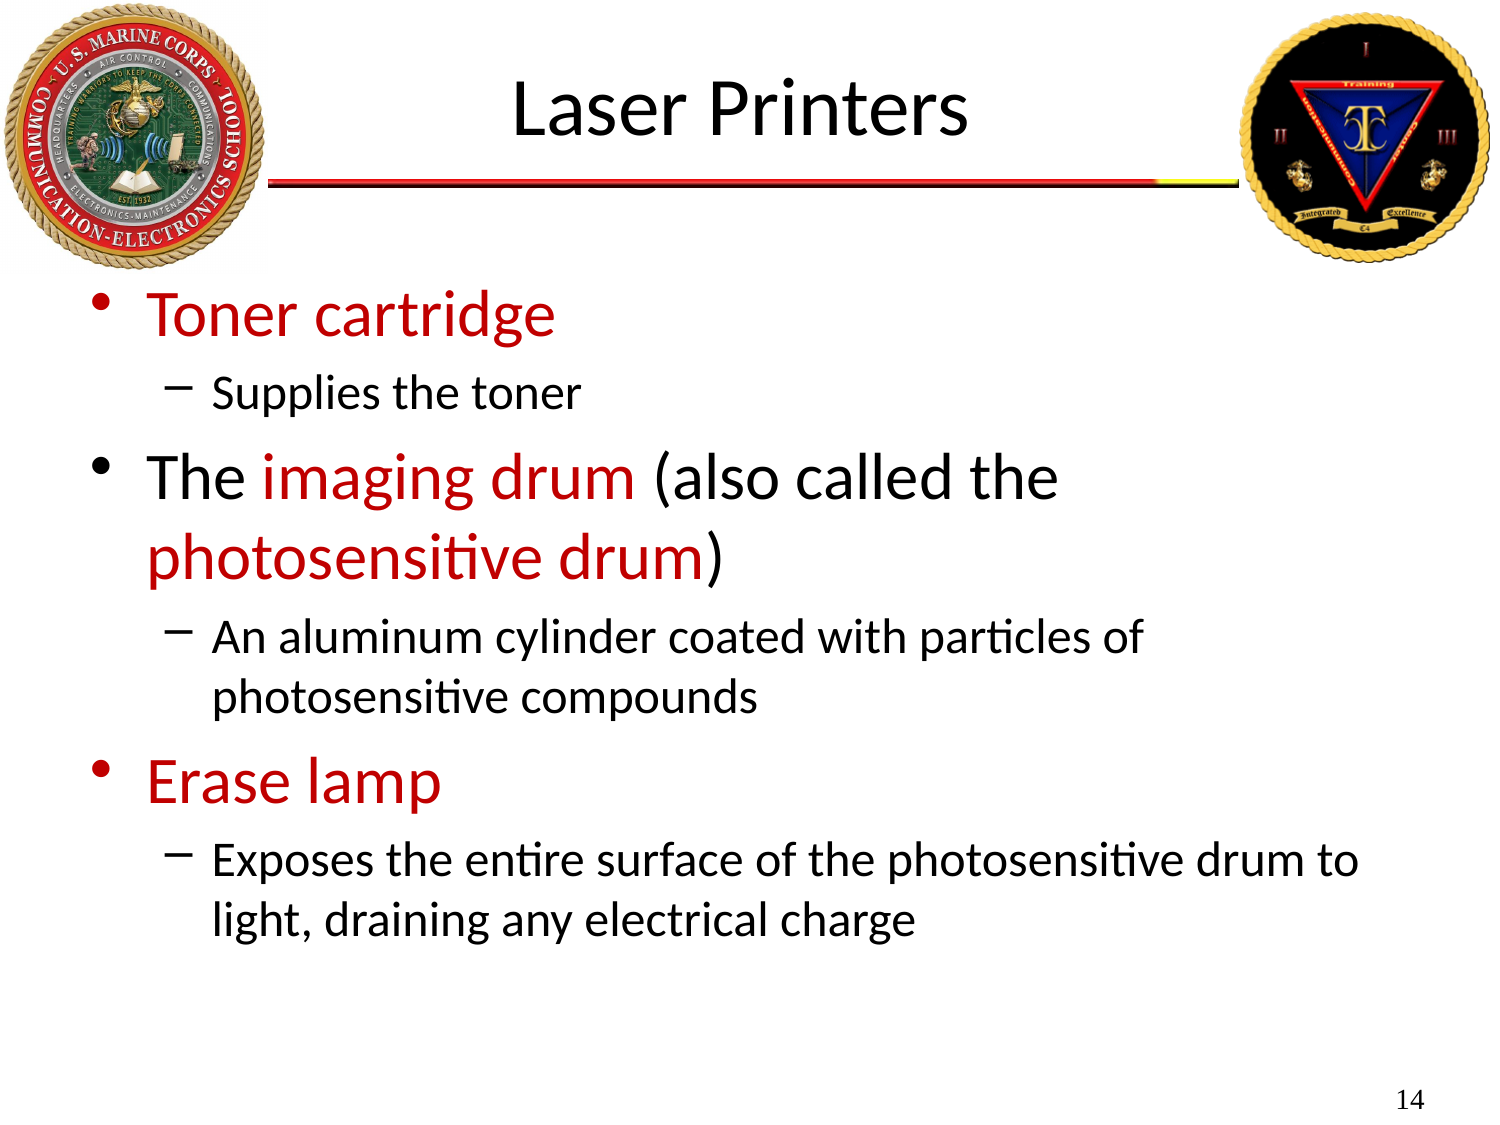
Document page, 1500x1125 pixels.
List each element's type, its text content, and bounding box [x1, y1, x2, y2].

title Laser Printers [75, 45, 1425, 233]
list Toner cartridge Supplies the toner The imaging drum (also called the photosensitive drum) An aluminum cylinder coated with particles of photosensitive compounds Erase lamp Exposes the entire surface of the photosensitive drum to light, draining any electrical charge [75, 262, 1425, 1005]
picture [0, 0, 268, 274]
picture [1239, 12, 1490, 263]
